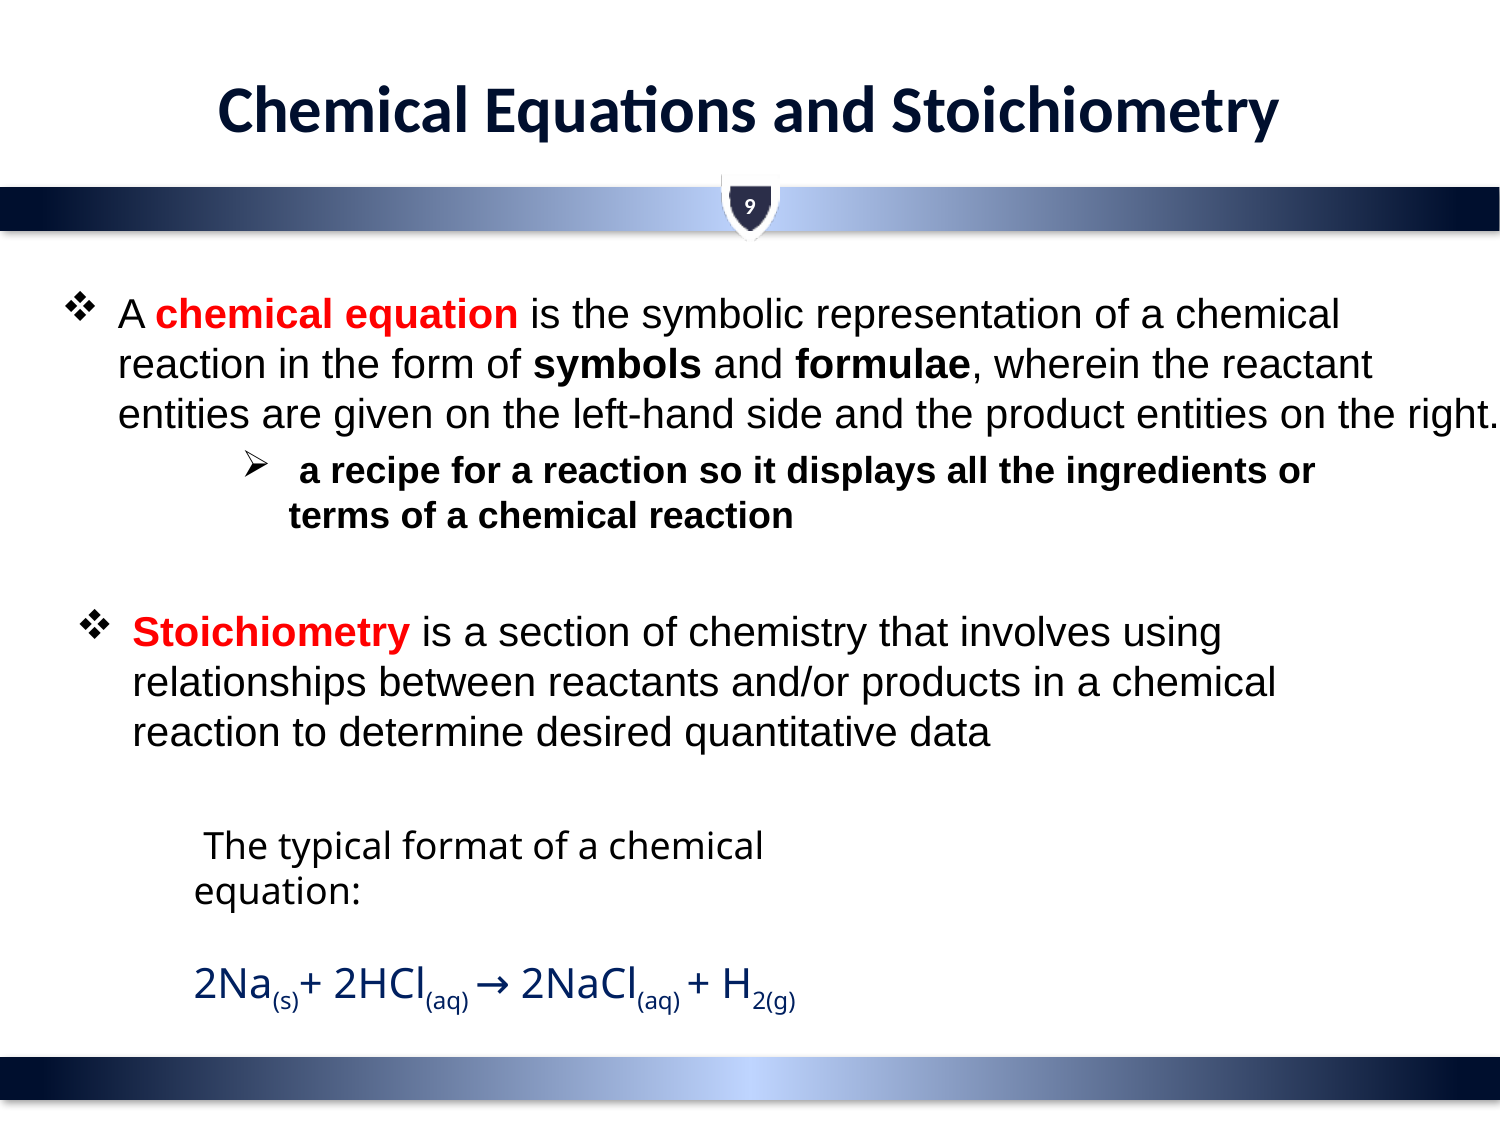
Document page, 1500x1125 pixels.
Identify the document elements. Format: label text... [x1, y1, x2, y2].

picture [720, 235, 780, 242]
text_box A chemical equation is the symbolic representation of a chemical reaction in the form of symbols and formulae, wherein the reactant entities are given on the left-hand side and the product entities on the right. [46, 279, 1500, 444]
slide_number 9 [718, 174, 782, 235]
text_box a recipe for a reaction so it displays all the ingredients or terms of a chemical reaction [226, 439, 1425, 544]
title Chemical Equations and Stoichiometry [75, 12, 1425, 200]
text_box The typical format of a chemical equation: 2Na(s)+ 2HCl(aq) → 2NaCl(aq) + H2(g) [178, 814, 950, 1067]
text_box Stoichiometry is a section of chemistry that involves using relationships between reactants and/or products in a chemical reaction to determine desired quantitative data [61, 597, 1410, 763]
